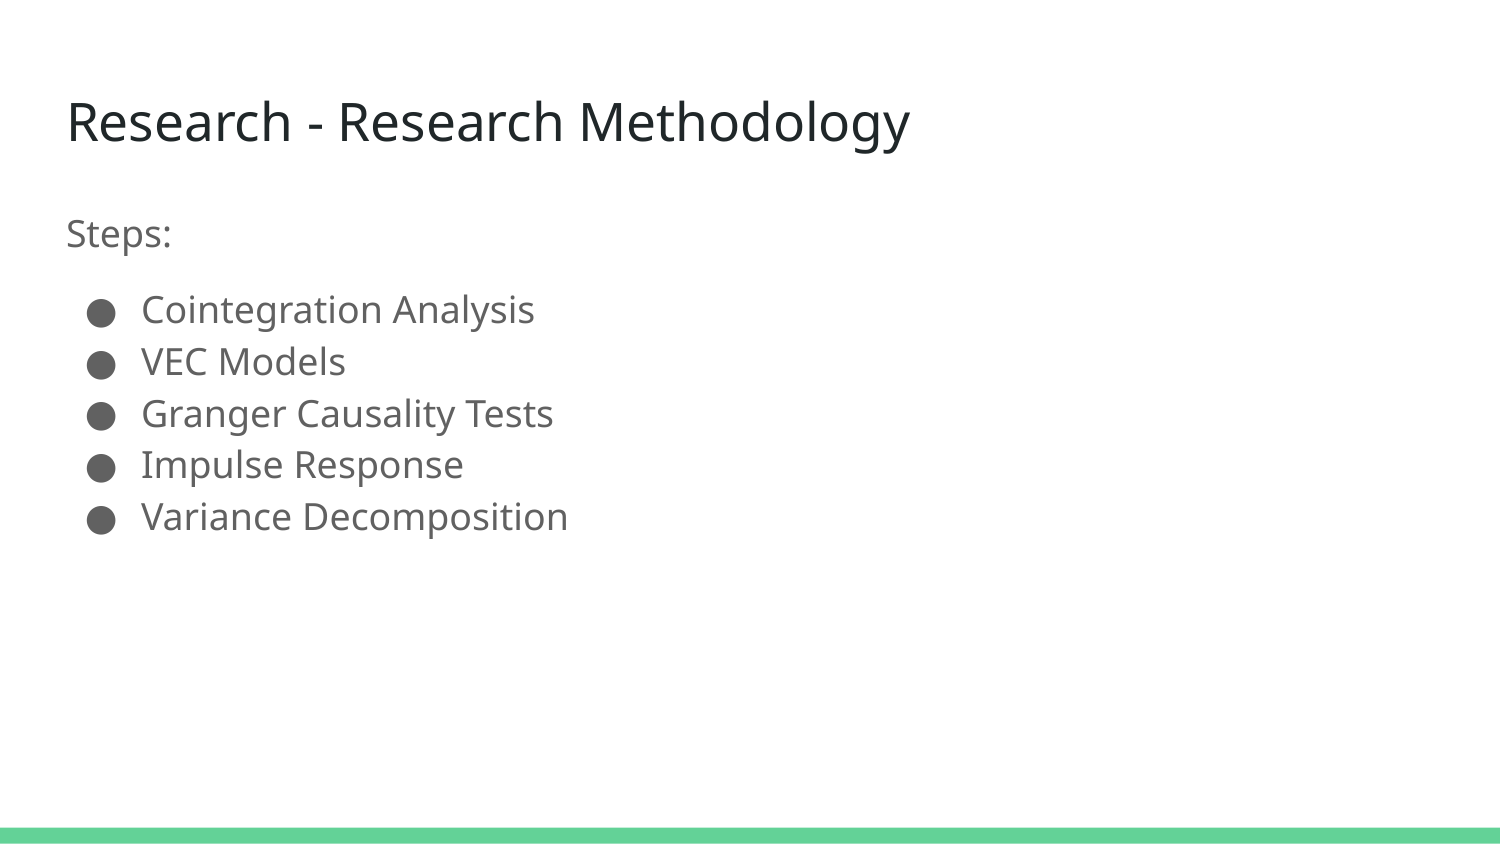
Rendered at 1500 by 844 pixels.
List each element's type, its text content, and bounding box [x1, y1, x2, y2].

title Research - Research Methodology [51, 72, 1449, 167]
list Steps: Cointegration Analysis VEC Models Granger Causality Tests Impulse Response Variance Decomposition [51, 187, 1449, 749]
